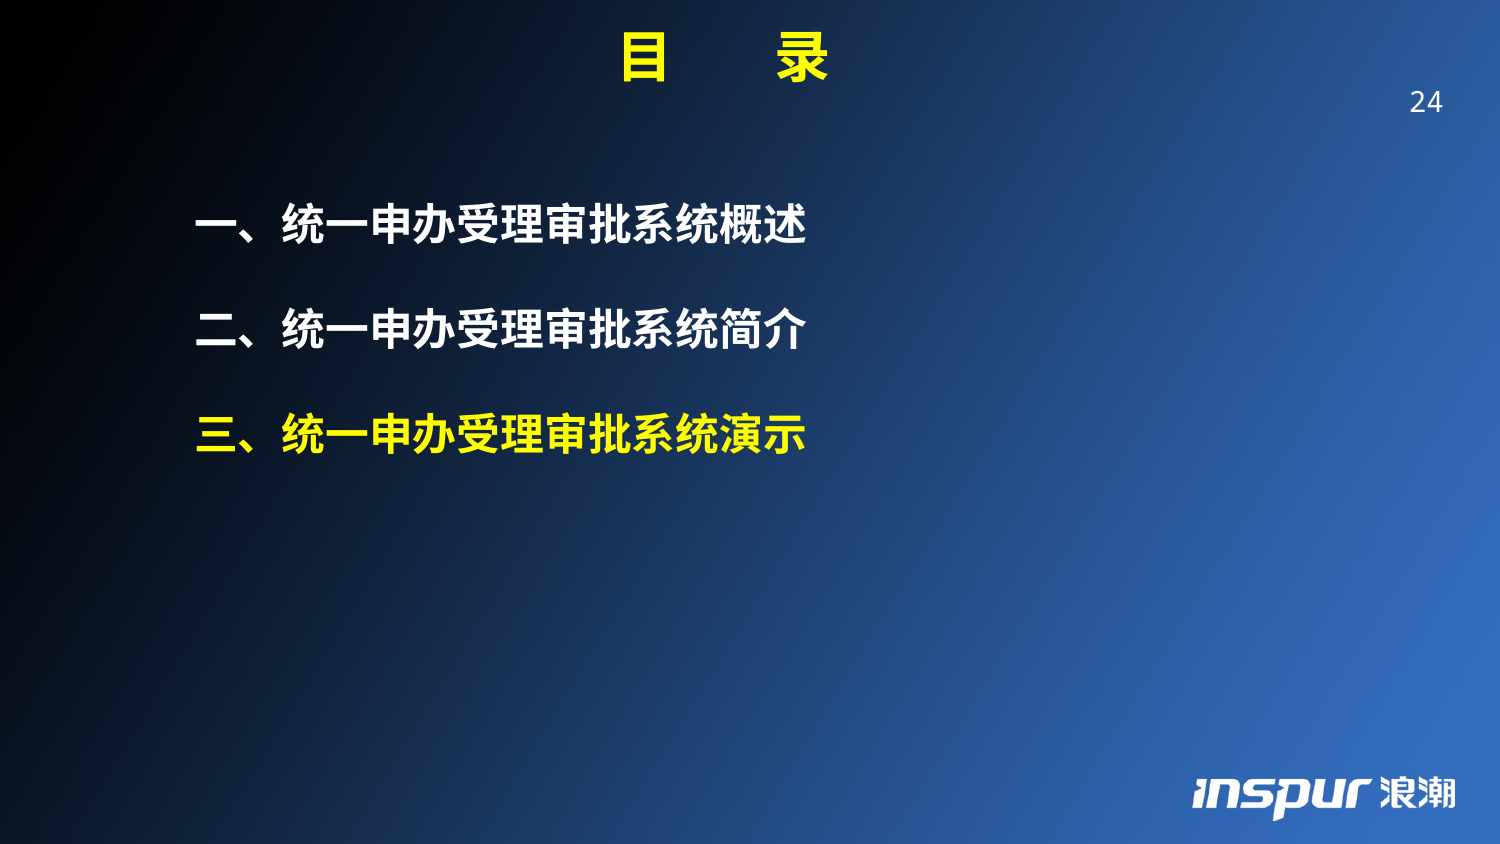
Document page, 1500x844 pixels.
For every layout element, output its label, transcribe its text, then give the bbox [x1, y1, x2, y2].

list 一、统一申办受理审批系统概述 二、统一申办受理审批系统简介 三、统一申办受理审批系统演示 [183, 138, 1318, 750]
picture [0, 0, 1500, 844]
title 目 录 [14, 3, 1433, 107]
